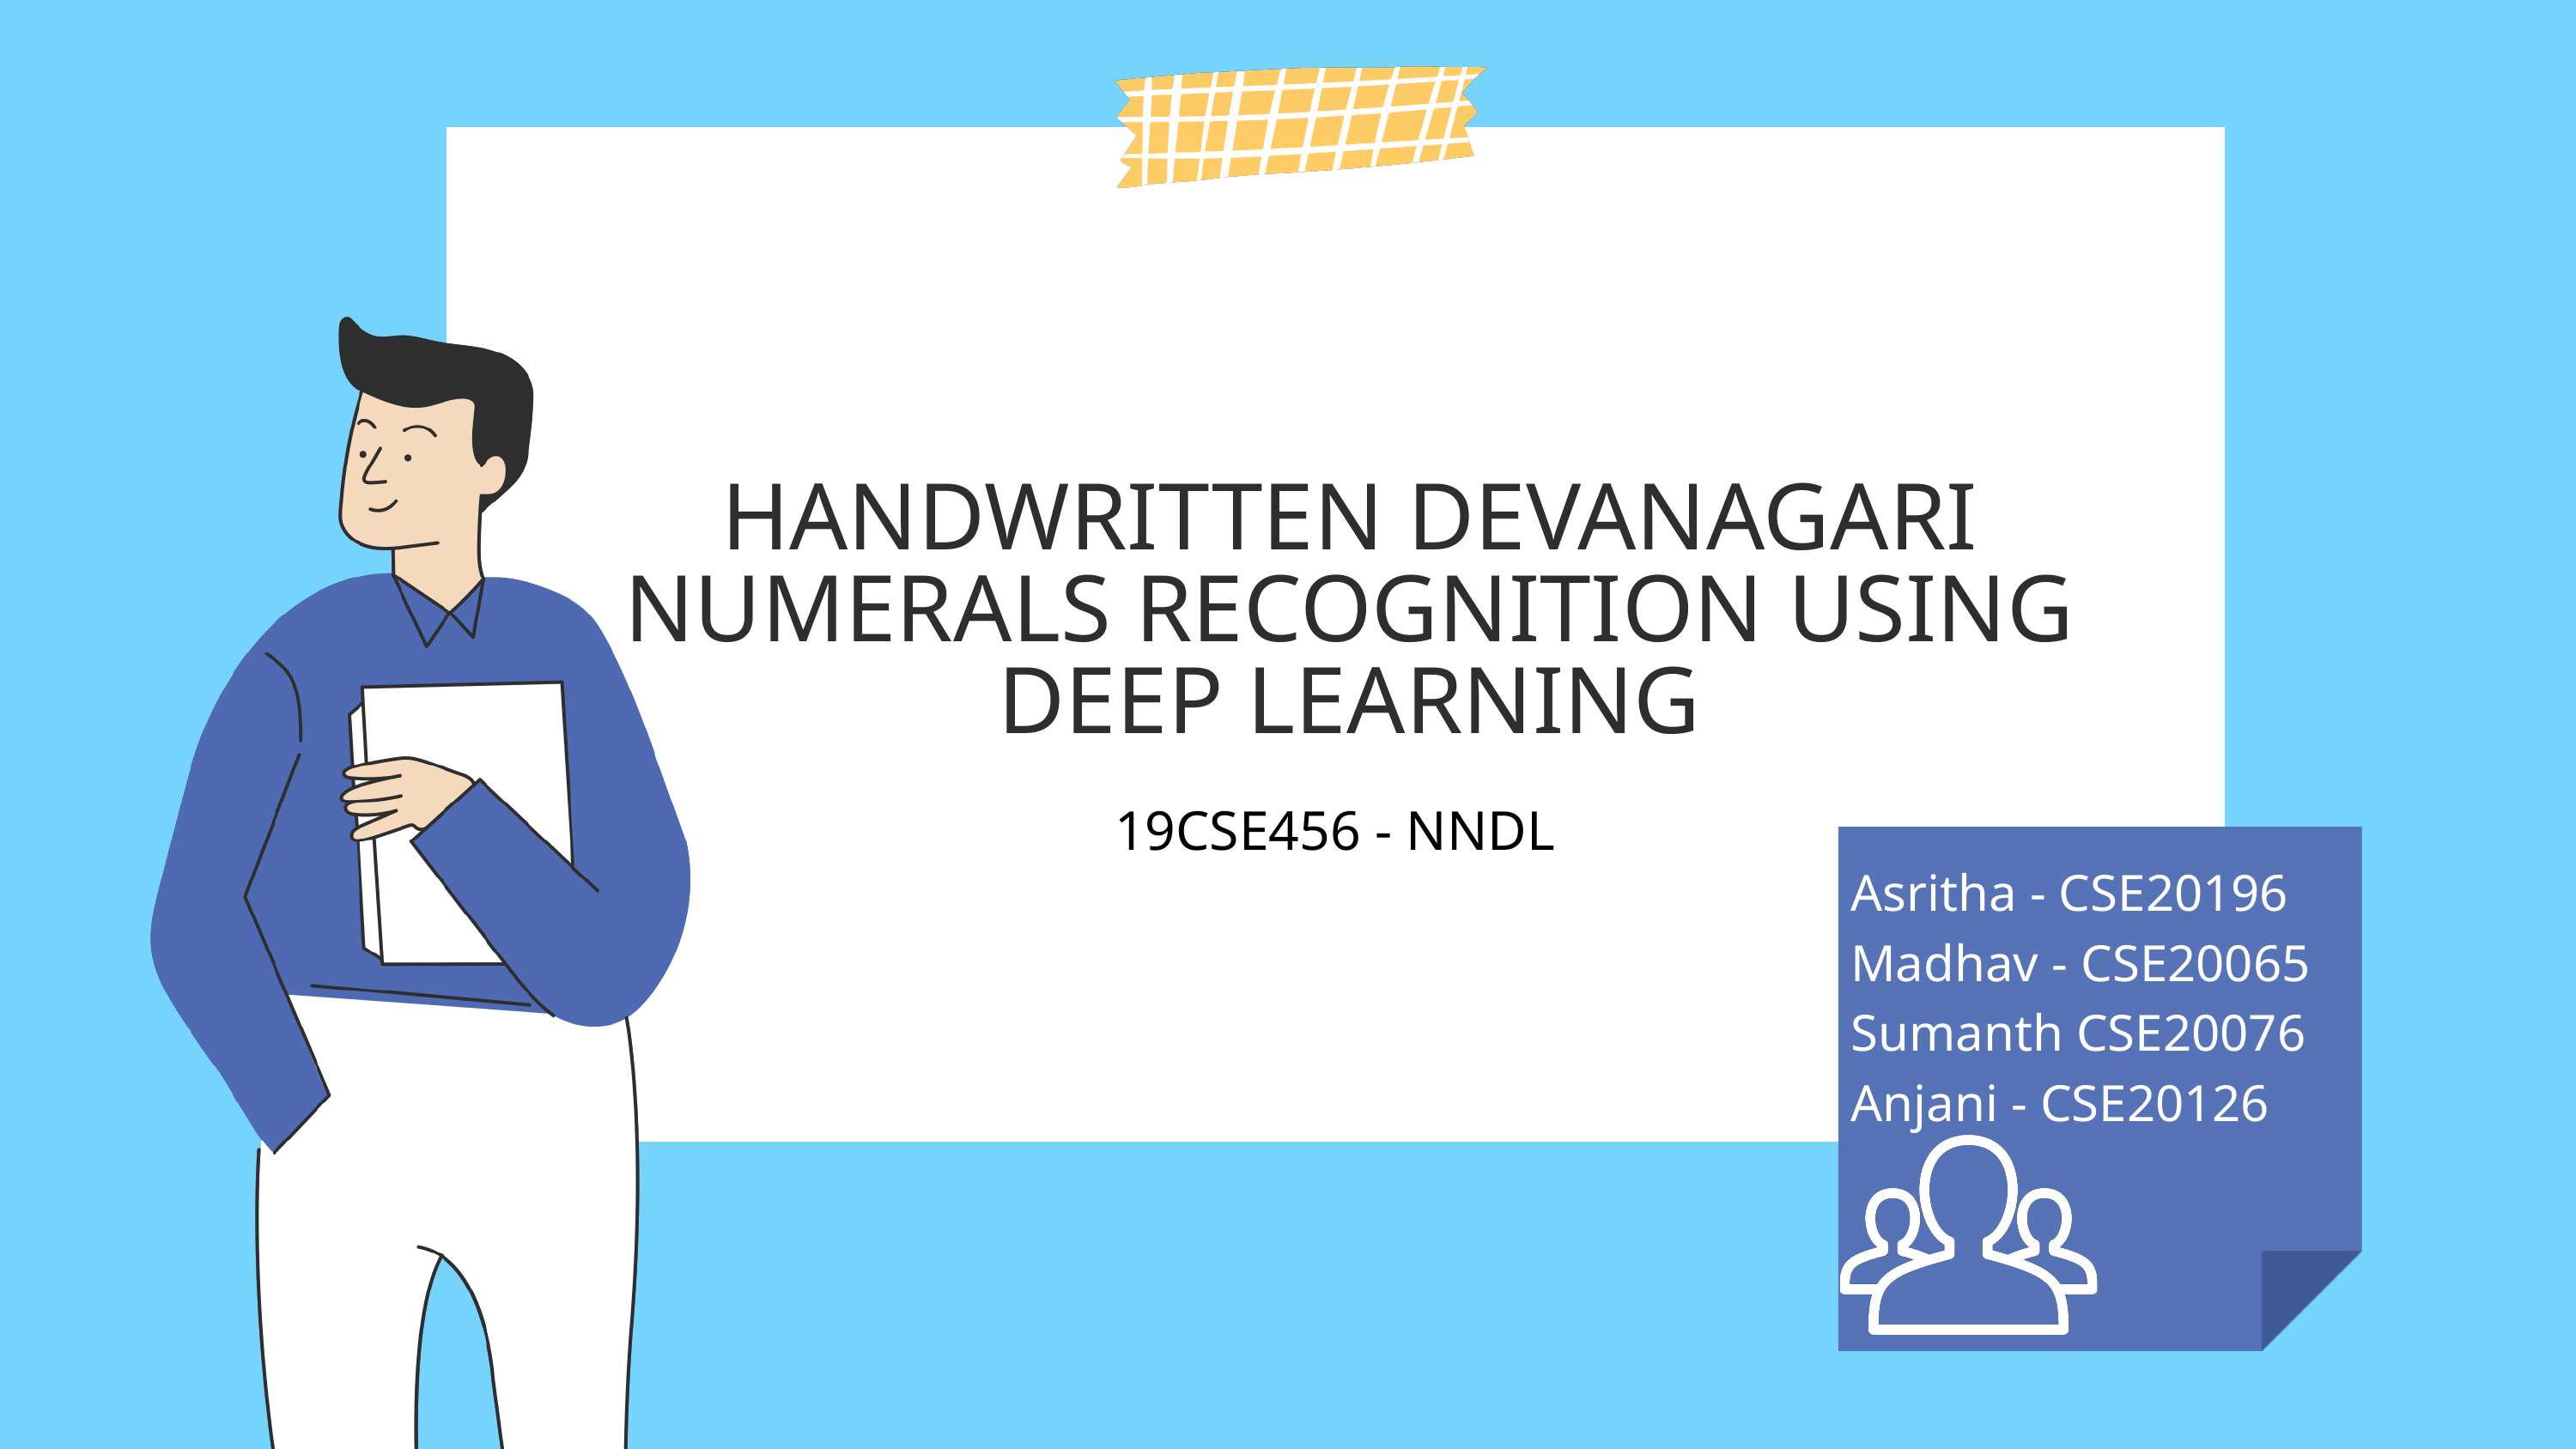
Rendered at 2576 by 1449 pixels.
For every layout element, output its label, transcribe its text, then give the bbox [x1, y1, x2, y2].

text_box [1839, 1149, 2098, 1335]
text_box Asritha - CSE20196 Madhav - CSE20065 Sumanth CSE20076 Anjani - CSE20126 [2228, 851, 2350, 1131]
text_box [1838, 827, 2362, 1351]
text_box [149, 315, 697, 1449]
text_box [1115, 66, 1487, 124]
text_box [446, 126, 2226, 1143]
